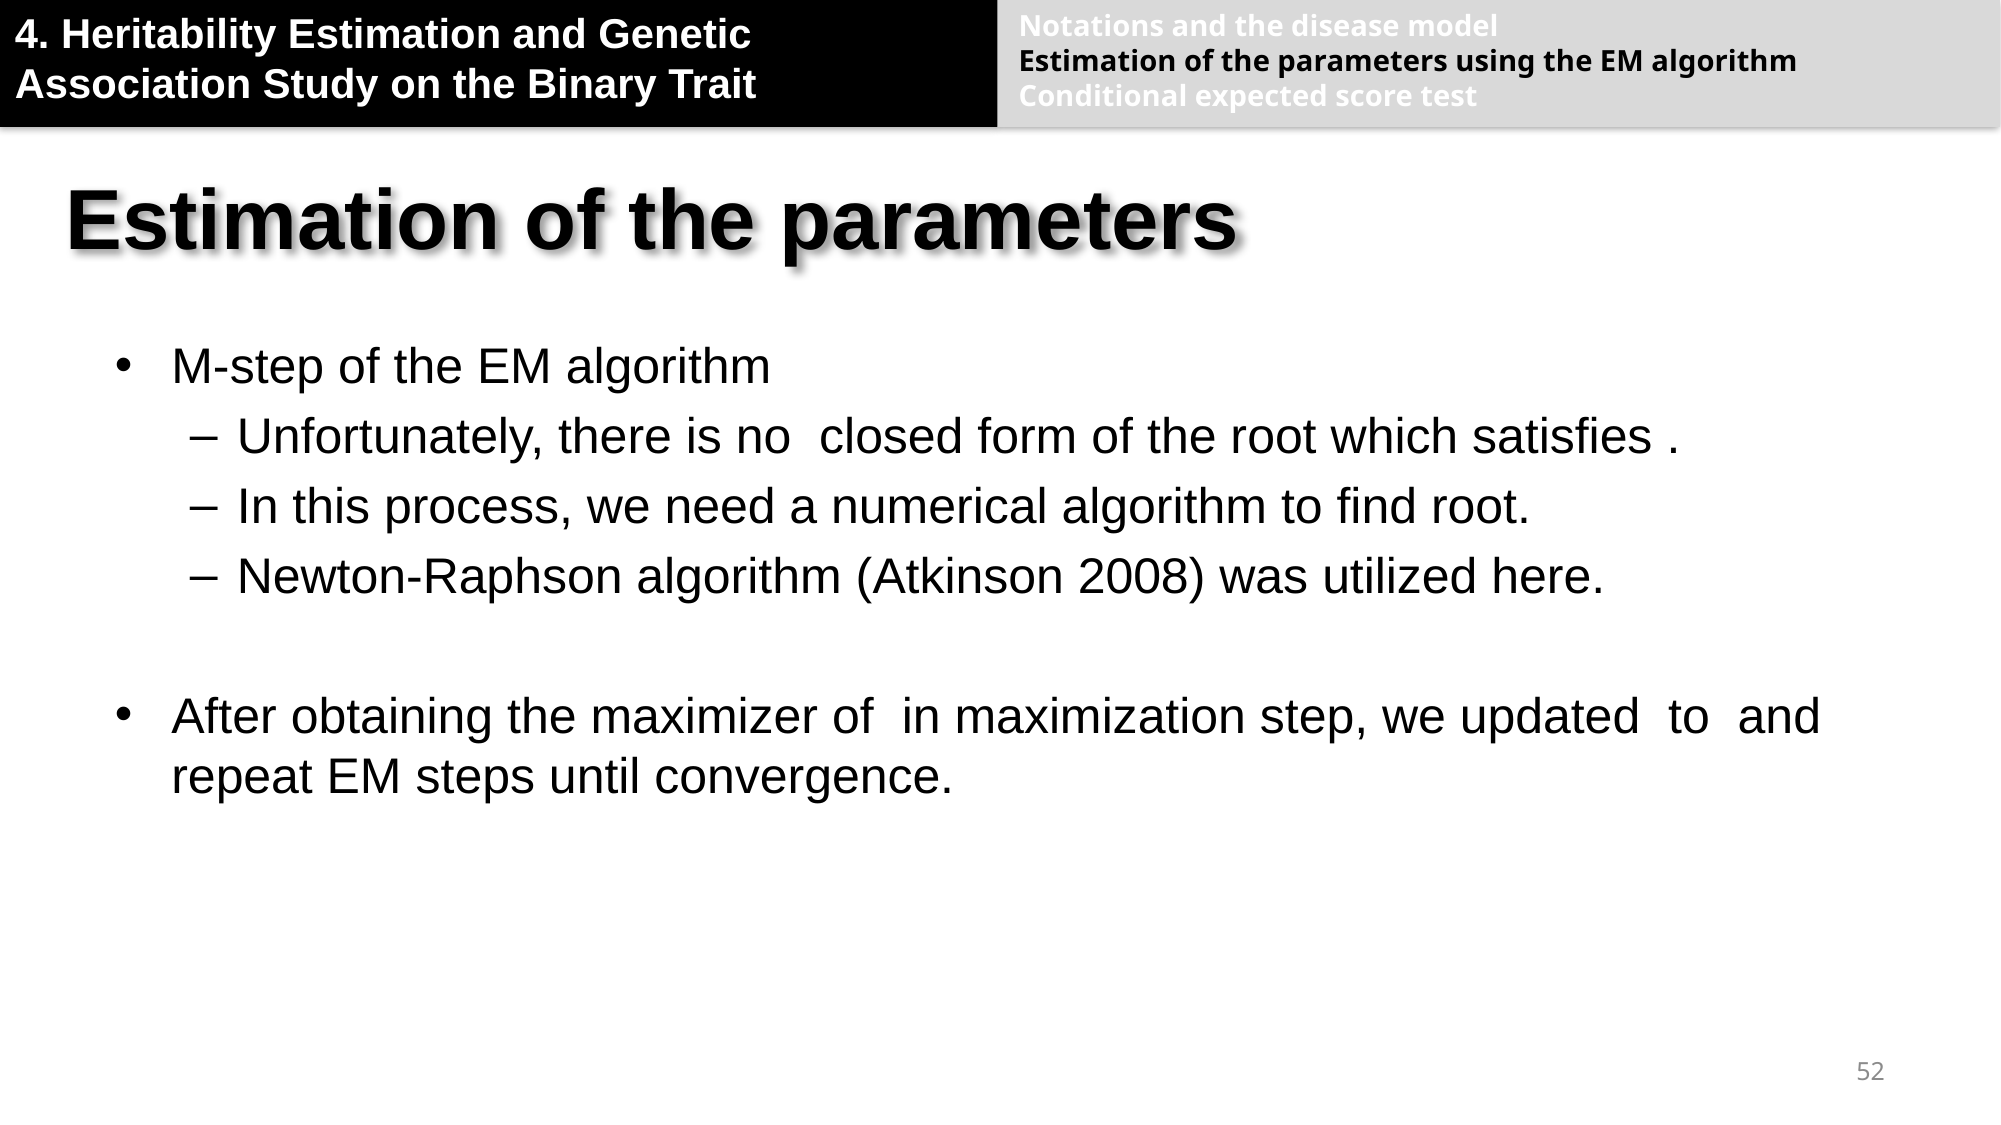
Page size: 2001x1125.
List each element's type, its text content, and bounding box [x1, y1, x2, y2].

slide_number 52 [1433, 1042, 1900, 1103]
title Estimation of the parameters [50, 155, 1851, 274]
text_box 4. Heritability Estimation and Genetic Association Study on the Binary Trait [0, 0, 894, 115]
text_box Notations and the disease model Estimation of the parameters using the EM algorithm Conditional expected score test [1003, 0, 2000, 120]
